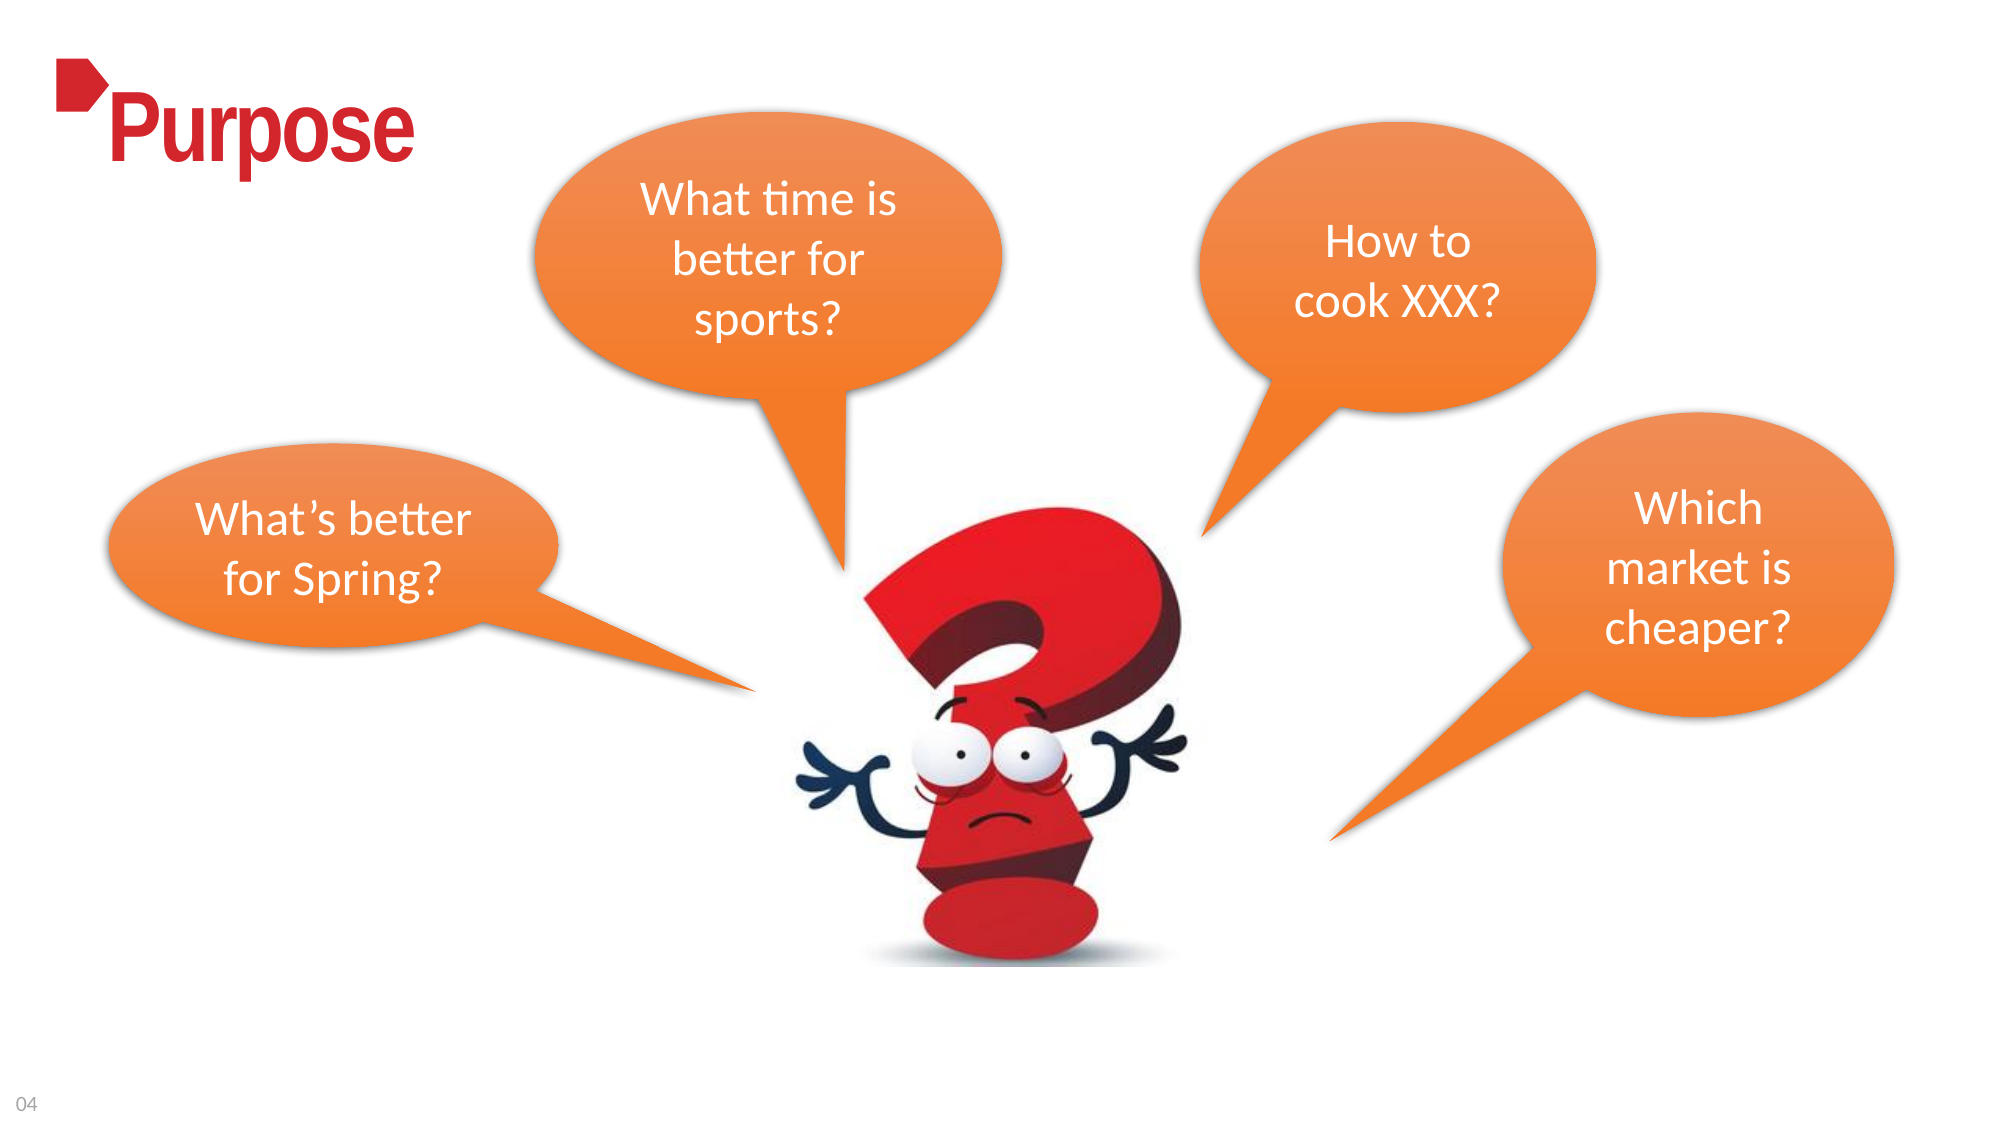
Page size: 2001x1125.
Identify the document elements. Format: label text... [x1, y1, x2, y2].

text_box How to cook XXX? [1199, 121, 1597, 516]
text_box Purpose [92, 53, 432, 189]
text_box Which market is cheaper? [1329, 412, 1895, 842]
text_box 04 [1, 1082, 53, 1123]
text_box What time is better for sports? [535, 111, 1002, 484]
text_box What’s better for Spring? [109, 443, 697, 677]
text_box [55, 57, 111, 113]
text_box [697, 484, 1224, 967]
